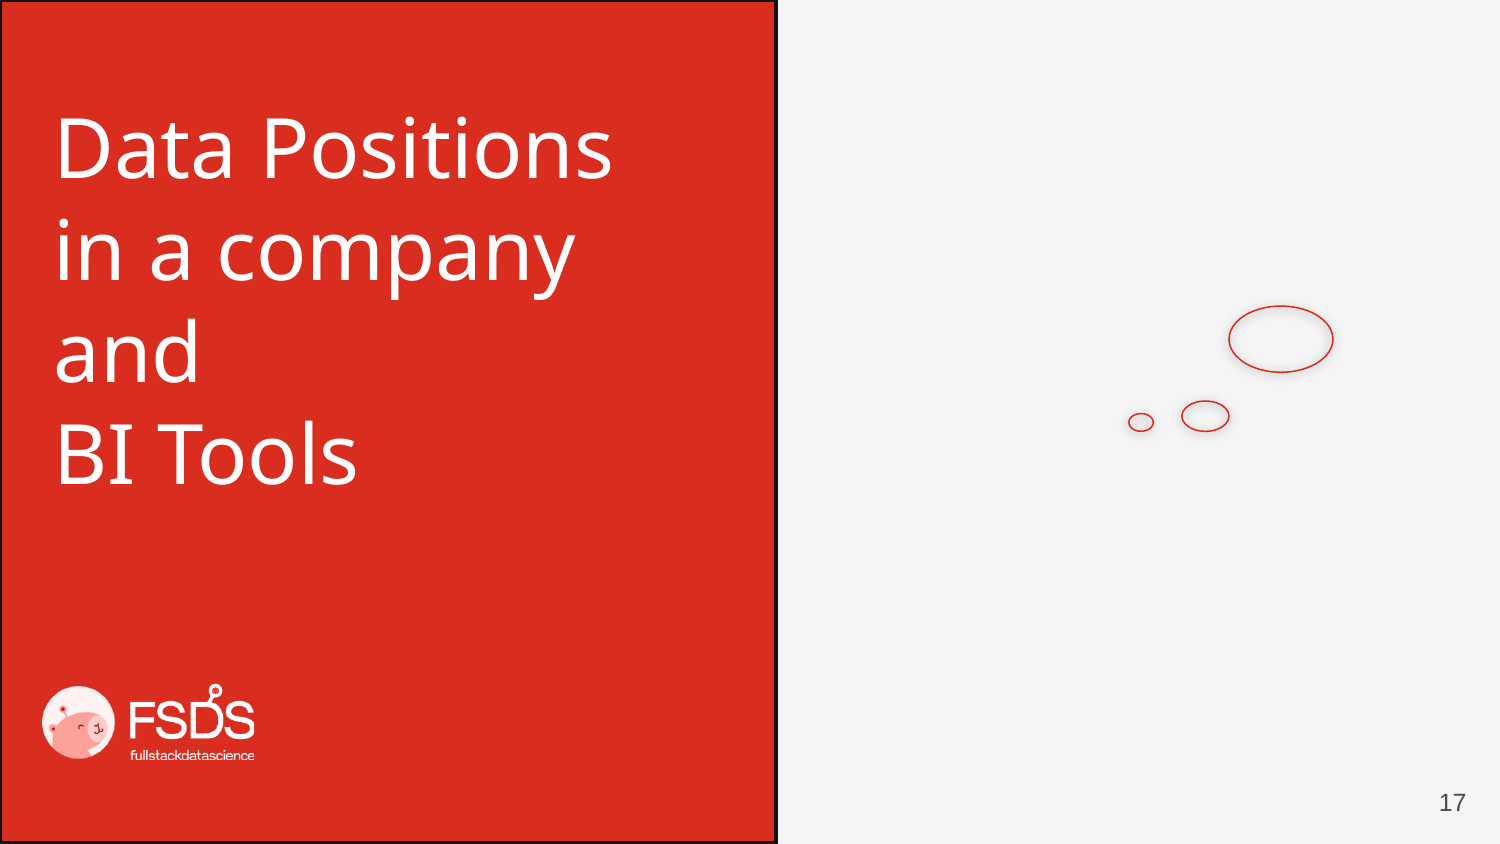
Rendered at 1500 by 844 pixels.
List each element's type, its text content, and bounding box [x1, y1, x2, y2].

text_box 17 [1414, 786, 1467, 817]
text_box [1228, 306, 1333, 373]
text_box [1181, 401, 1229, 432]
text_box [1128, 413, 1154, 432]
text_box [0, 0, 777, 844]
